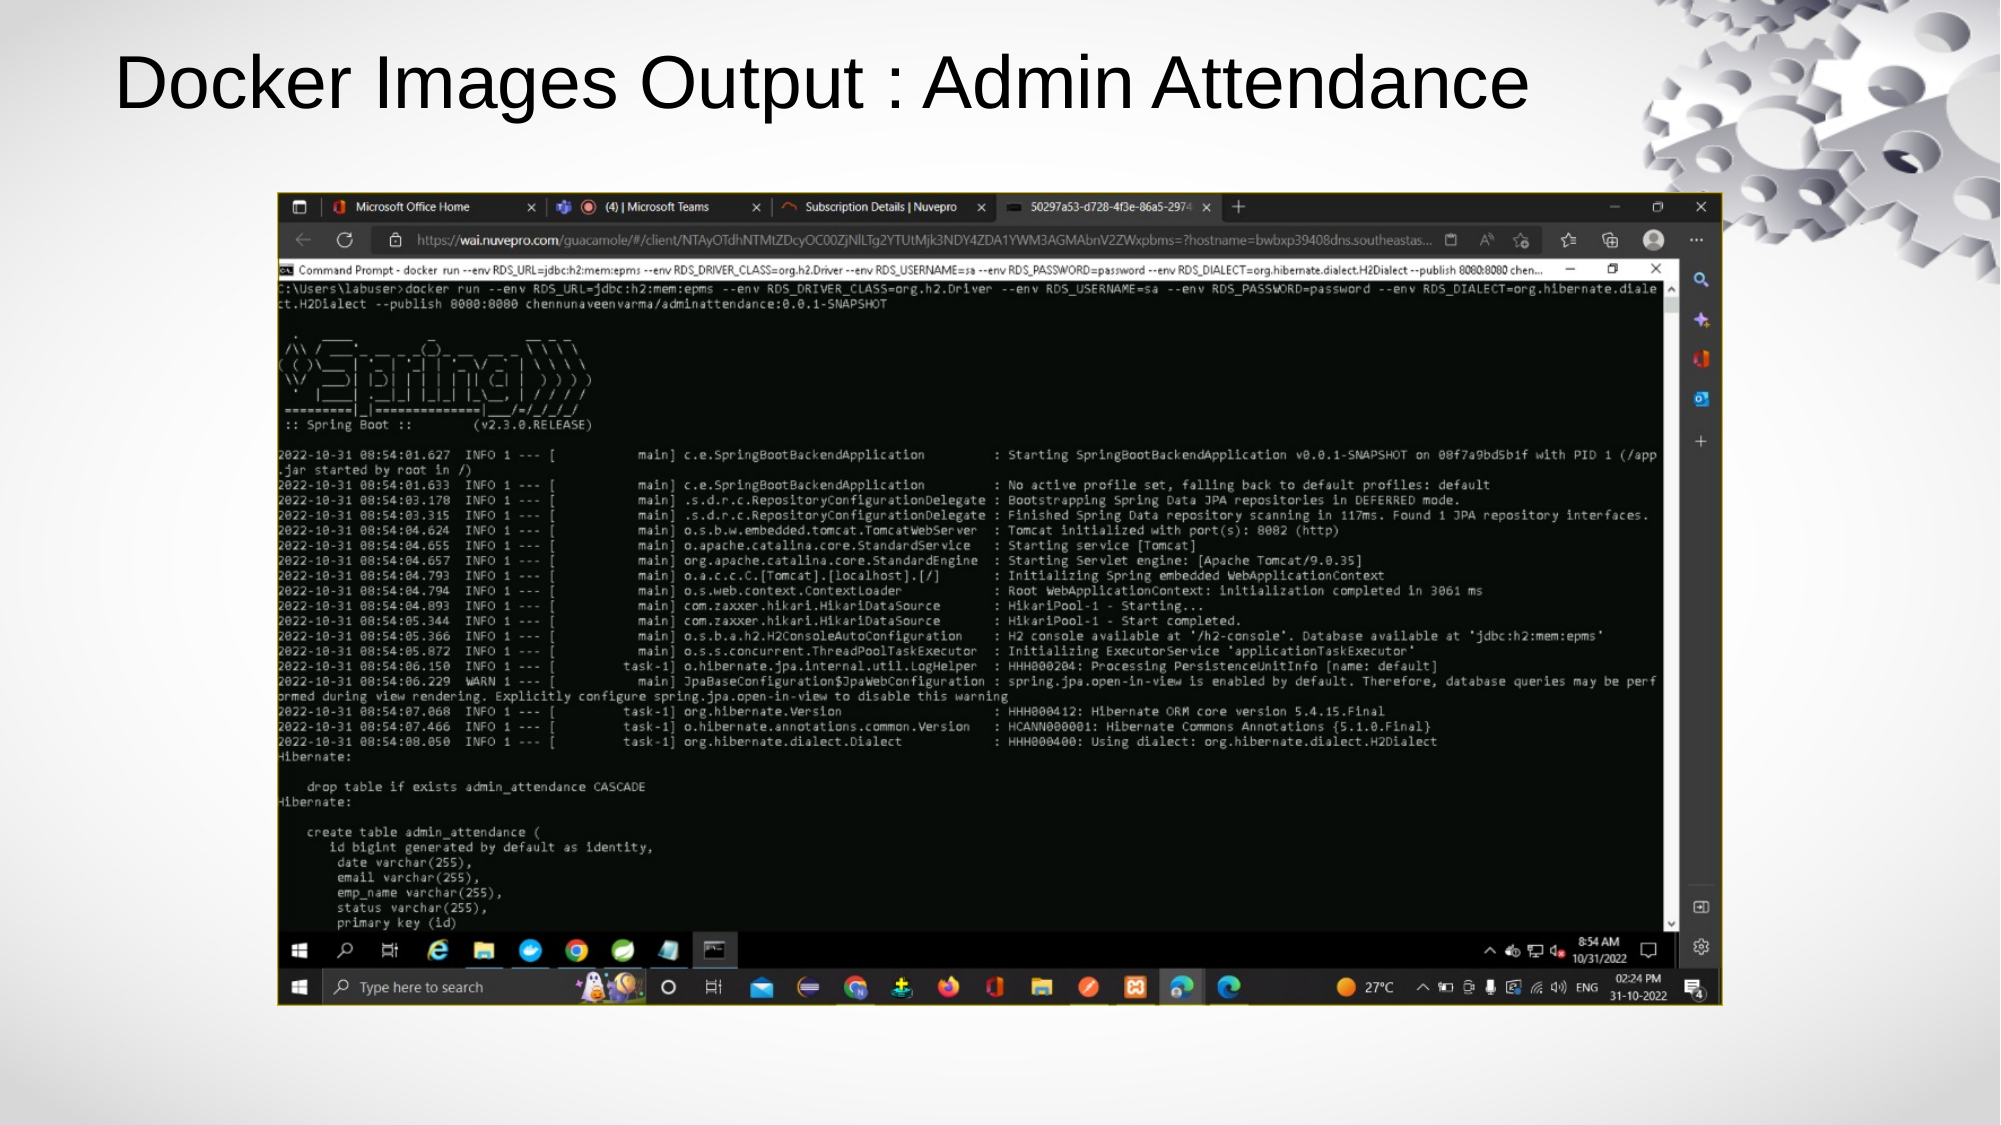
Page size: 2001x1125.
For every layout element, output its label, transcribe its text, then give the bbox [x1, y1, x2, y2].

title Docker Images Output : Admin Attendance [99, 30, 1901, 127]
picture [0, 0, 2000, 1125]
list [277, 192, 1723, 1006]
